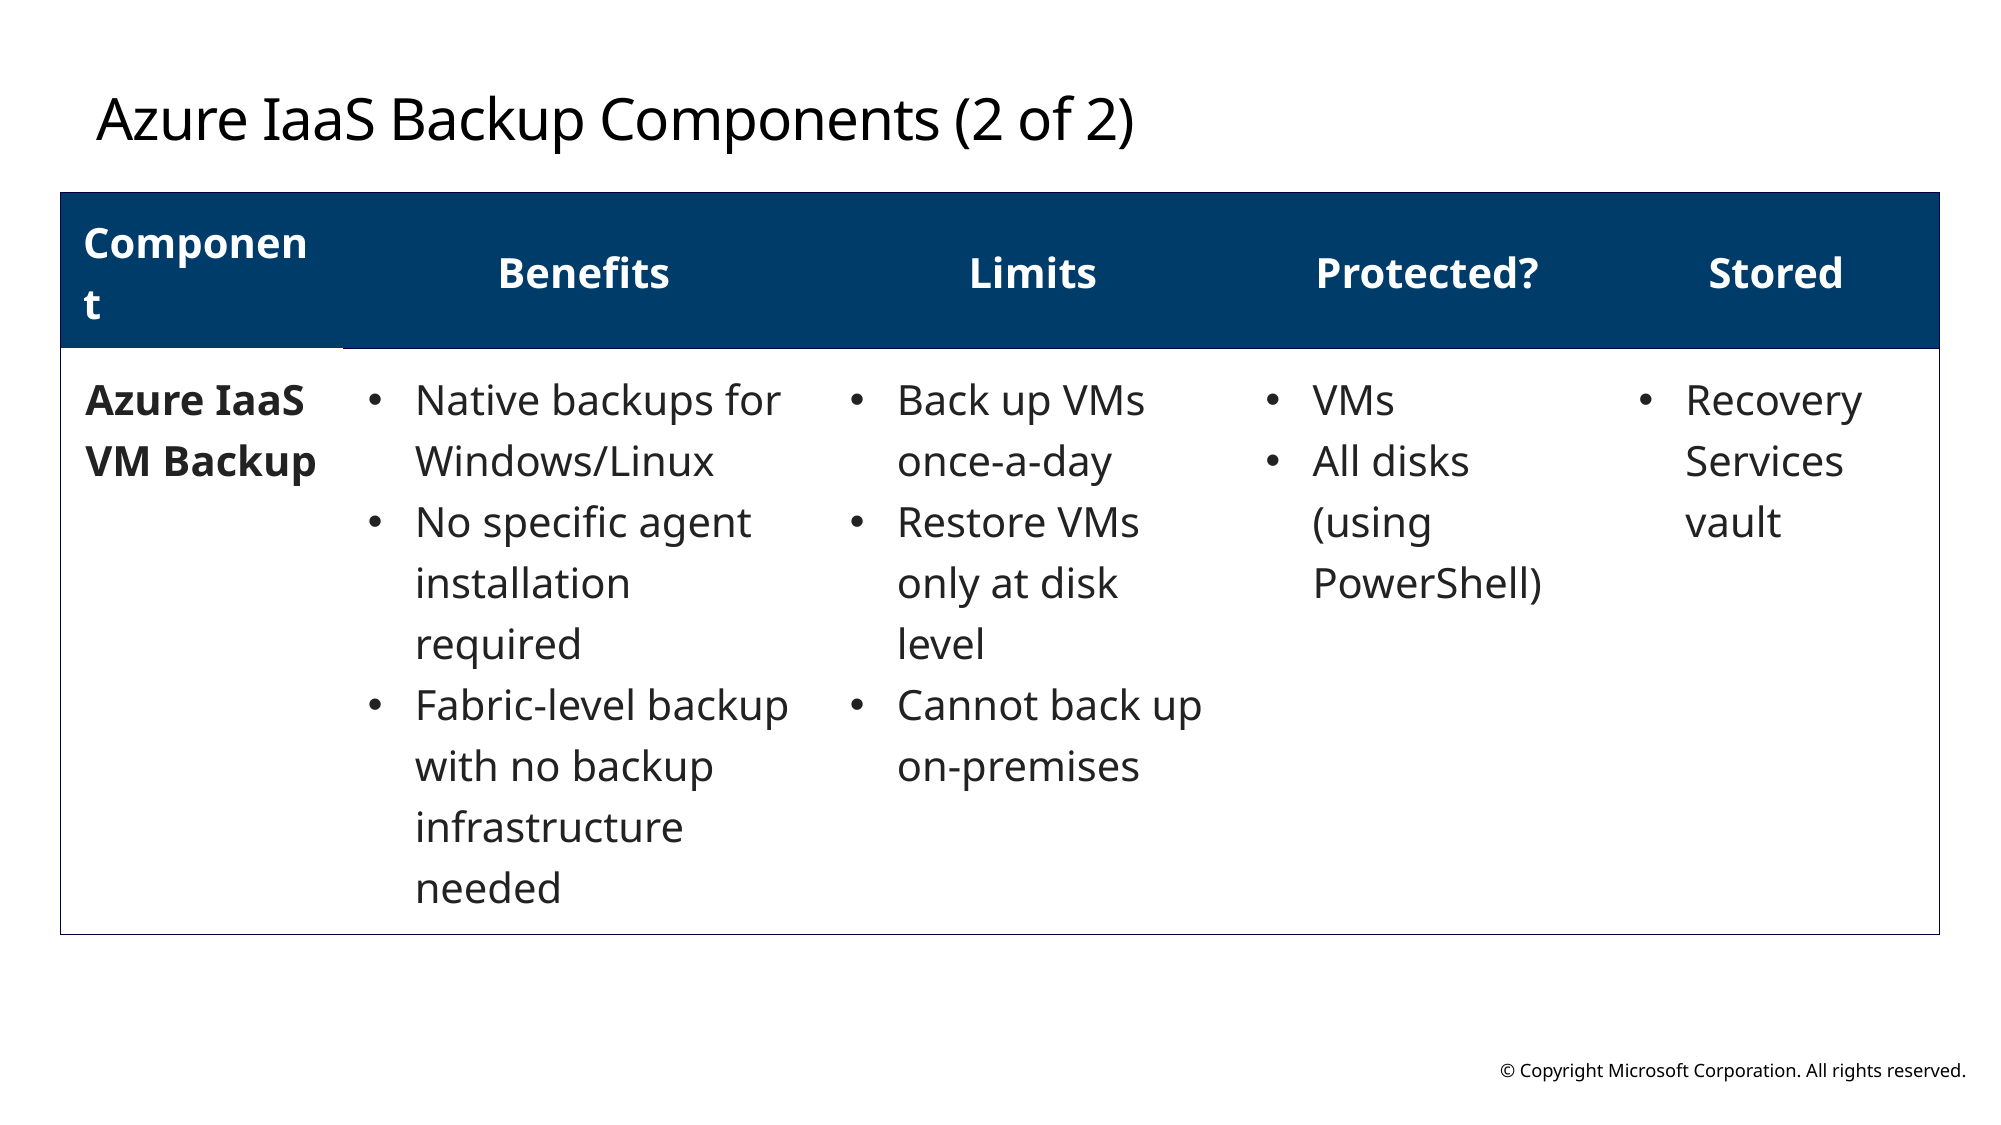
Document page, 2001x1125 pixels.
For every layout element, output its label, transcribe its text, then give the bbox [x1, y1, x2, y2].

table_cell Native backups for Windows/Linux No specific agent installation required Fabric-level backup with no backup infrastructure needed [343, 349, 825, 934]
table_cell Back up VMs once-a-day Restore VMs only at disk level Cannot back up on-premises [825, 349, 1241, 934]
table_cell Recovery Services vault [1614, 349, 1939, 934]
table_header Limits [825, 193, 1241, 348]
table_header Component [61, 193, 343, 348]
table_header Stored [1614, 193, 1939, 348]
table_header Benefits [343, 193, 825, 348]
title Azure IaaS Backup Components (2 of 2) [96, 75, 1904, 146]
table_cell Azure IaaS VM Backup [61, 348, 343, 934]
table_header Protected? [1241, 193, 1614, 348]
table_cell VMs All disks (using PowerShell) [1241, 349, 1614, 934]
